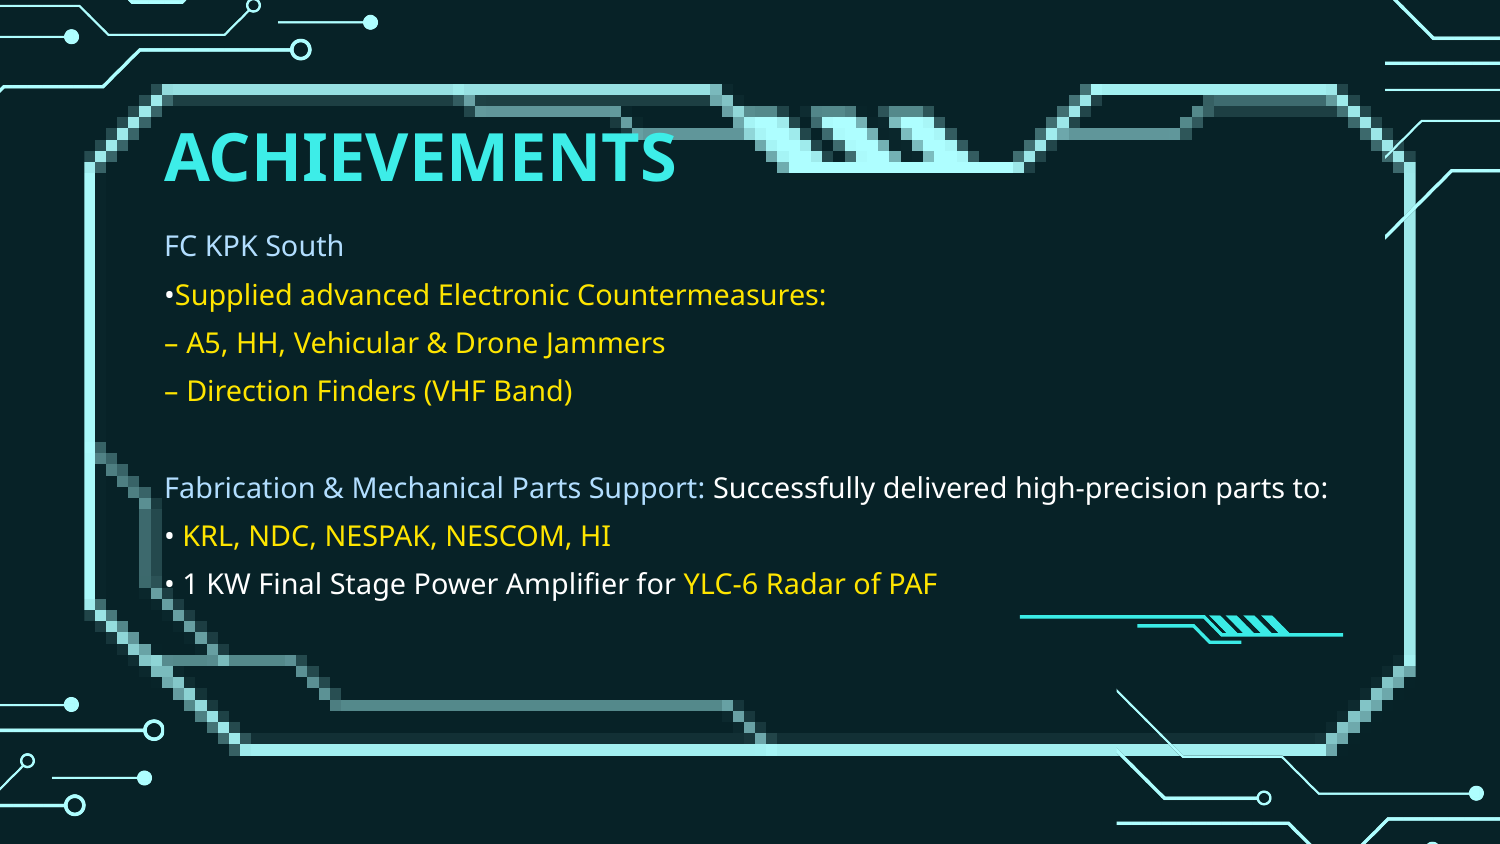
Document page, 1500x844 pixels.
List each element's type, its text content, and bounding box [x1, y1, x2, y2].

text_box [1385, 0, 1500, 241]
text_box FC KPK South •Supplied advanced Electronic Countermeasures: – A5, HH, Vehicular & Drone Jammers – Direction Finders (VHF Band) Fabrication & Mechanical Parts Support: Successfully delivered high-precision parts to: • KRL, NDC, NESPAK, NESCOM, HI • 1 KW Final Stage Power Amplifier for YLC-6 Radar of PAF [164, 214, 1344, 650]
text_box [0, 599, 165, 844]
text_box [84, 84, 1416, 756]
text_box ACHIEVEMENTS [164, 116, 743, 195]
text_box [0, 0, 391, 156]
text_box [1116, 688, 1500, 844]
